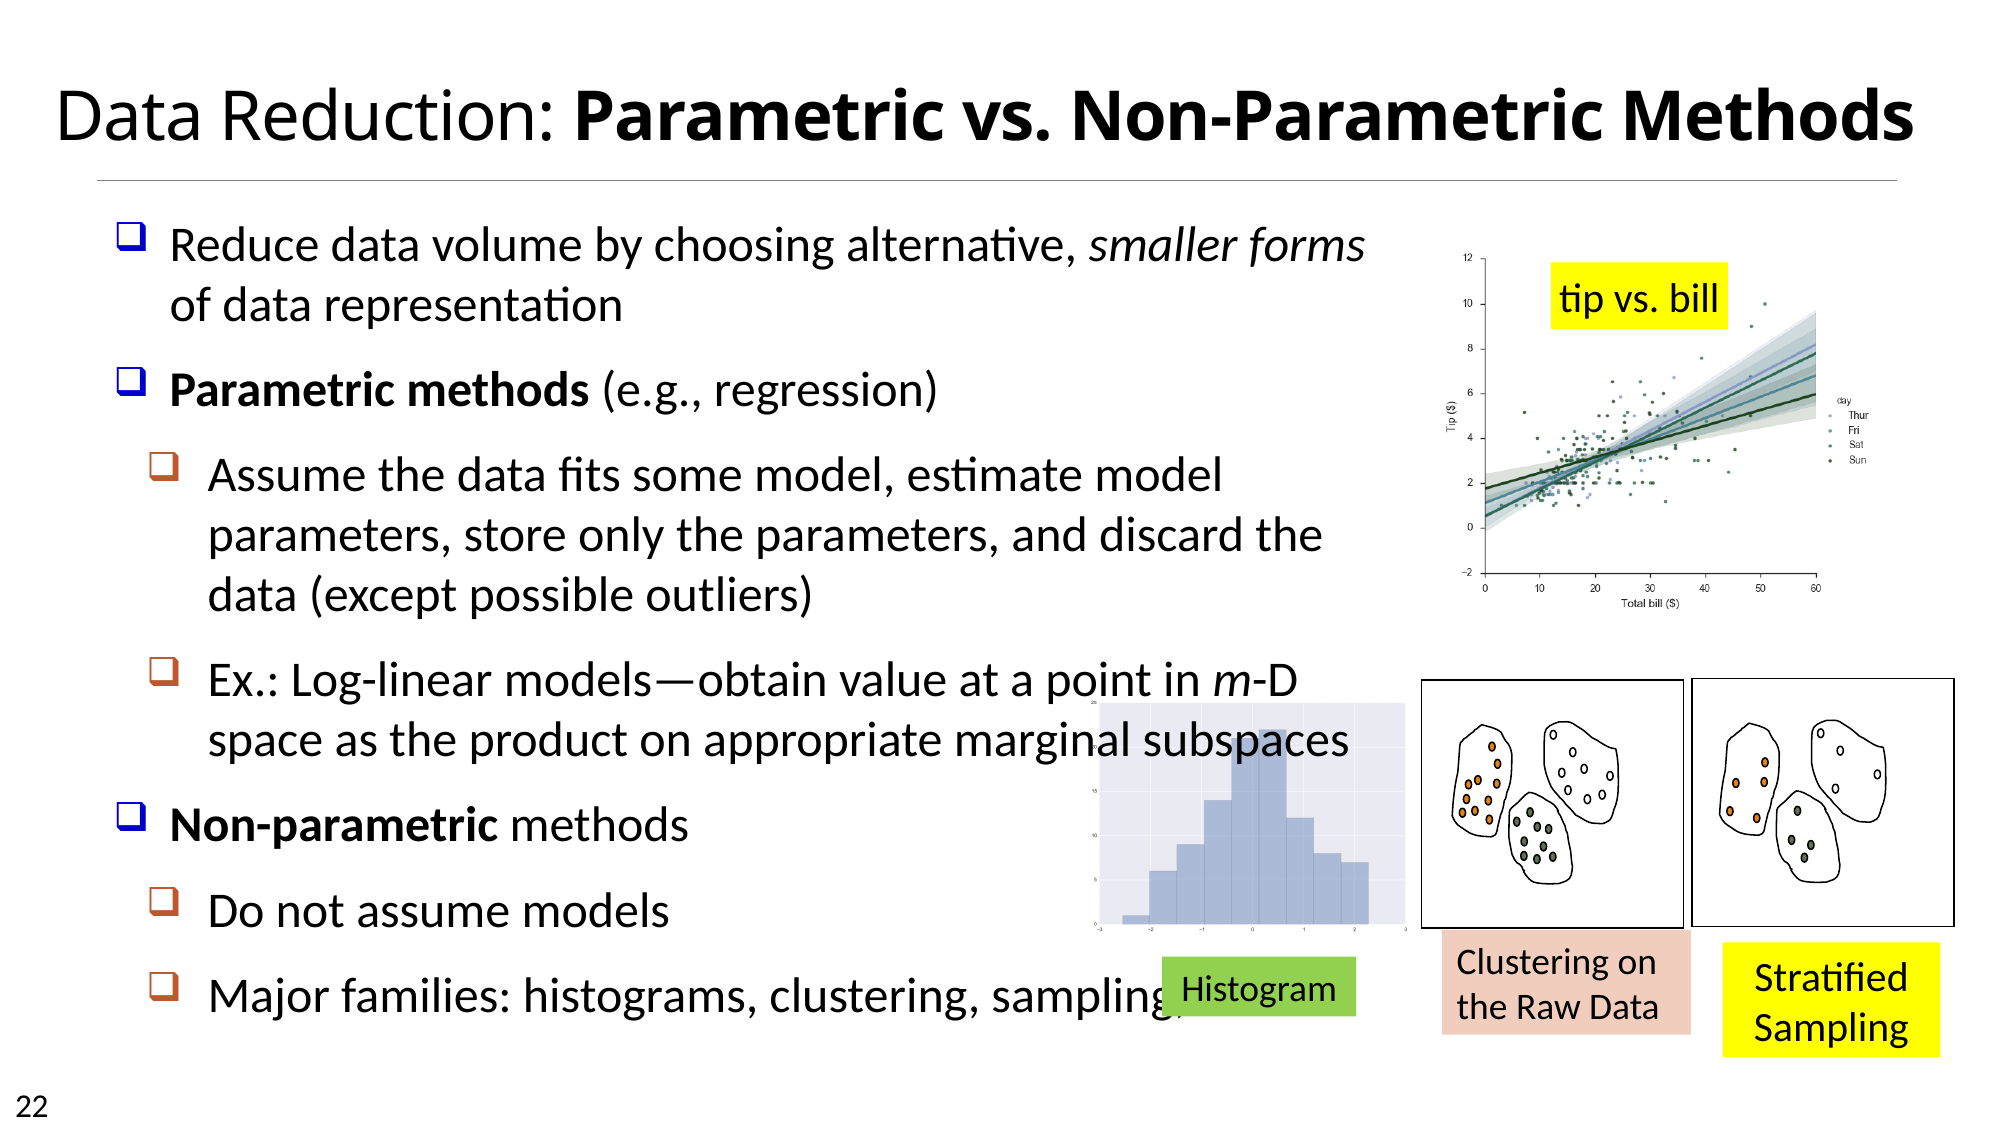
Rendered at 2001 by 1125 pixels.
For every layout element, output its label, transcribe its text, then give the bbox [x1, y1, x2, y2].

text_box Clustering on the Raw Data [1441, 934, 1691, 1035]
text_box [1439, 247, 1878, 615]
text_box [1420, 679, 1685, 929]
picture [1076, 693, 1419, 934]
text_box Histogram [1162, 956, 1357, 1017]
list Reduce data volume by choosing alternative, smaller forms of data representation Parametric methods (e.g., regression) Assume the data fits some model, estimate model parameters, store only the parameters, and discard the data (except possible outliers) Ex.: Log-linear models—obtain value at a point in m-D space as the product on appropriate marginal subspaces Non-parametric methods Do not assume models Major families: histograms, clustering, sampling, … [98, 204, 1383, 1102]
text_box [1691, 678, 1955, 928]
text_box Stratified Sampling [1722, 942, 1941, 1058]
title Data Reduction: Parametric vs. Non-Parametric Methods [0, 22, 2000, 162]
